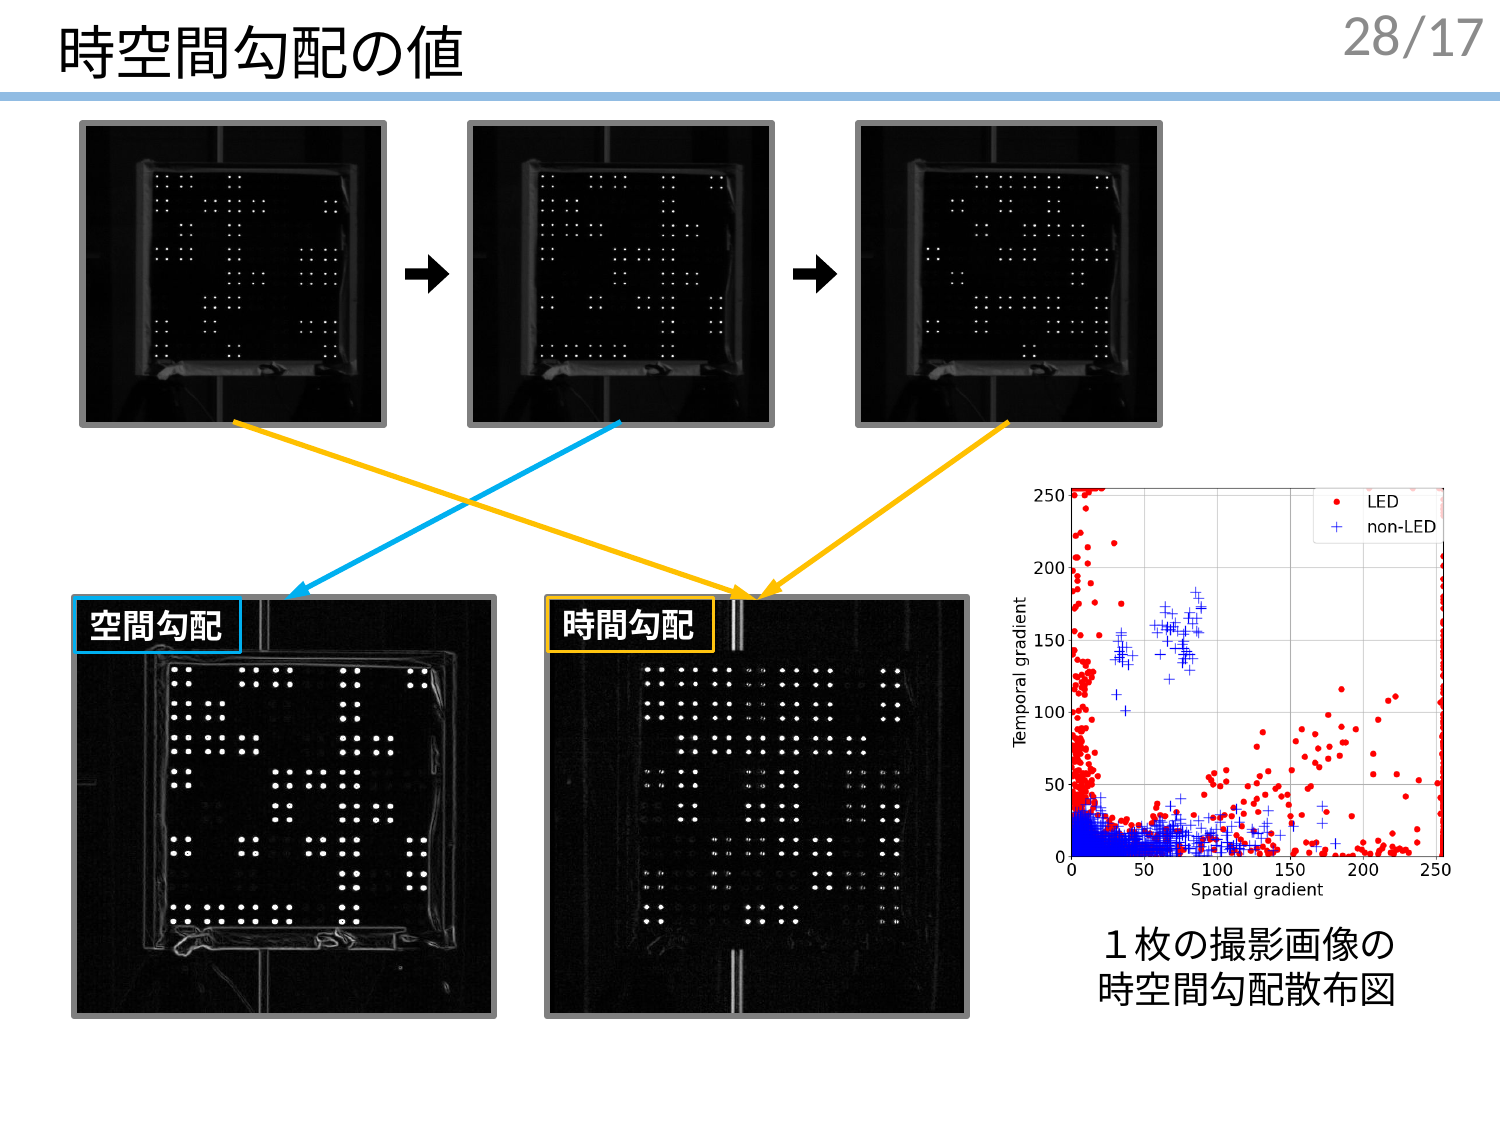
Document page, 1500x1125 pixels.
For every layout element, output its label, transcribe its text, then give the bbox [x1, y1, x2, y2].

text_box 空間勾配 [74, 598, 233, 653]
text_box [757, 421, 1009, 600]
slide_number 28 [1078, 2, 1417, 63]
text_box [793, 254, 838, 294]
picture [77, 601, 238, 650]
text_box [405, 254, 450, 294]
picture [1011, 482, 1455, 910]
picture [861, 126, 1157, 422]
picture [77, 600, 491, 1014]
title 時空間勾配の値 [42, 0, 1458, 112]
picture [550, 600, 964, 1014]
picture [473, 126, 769, 421]
picture [85, 126, 381, 422]
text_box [233, 421, 757, 600]
text_box １枚の撮影画像の時空間勾配散布図 [1070, 913, 1425, 1019]
